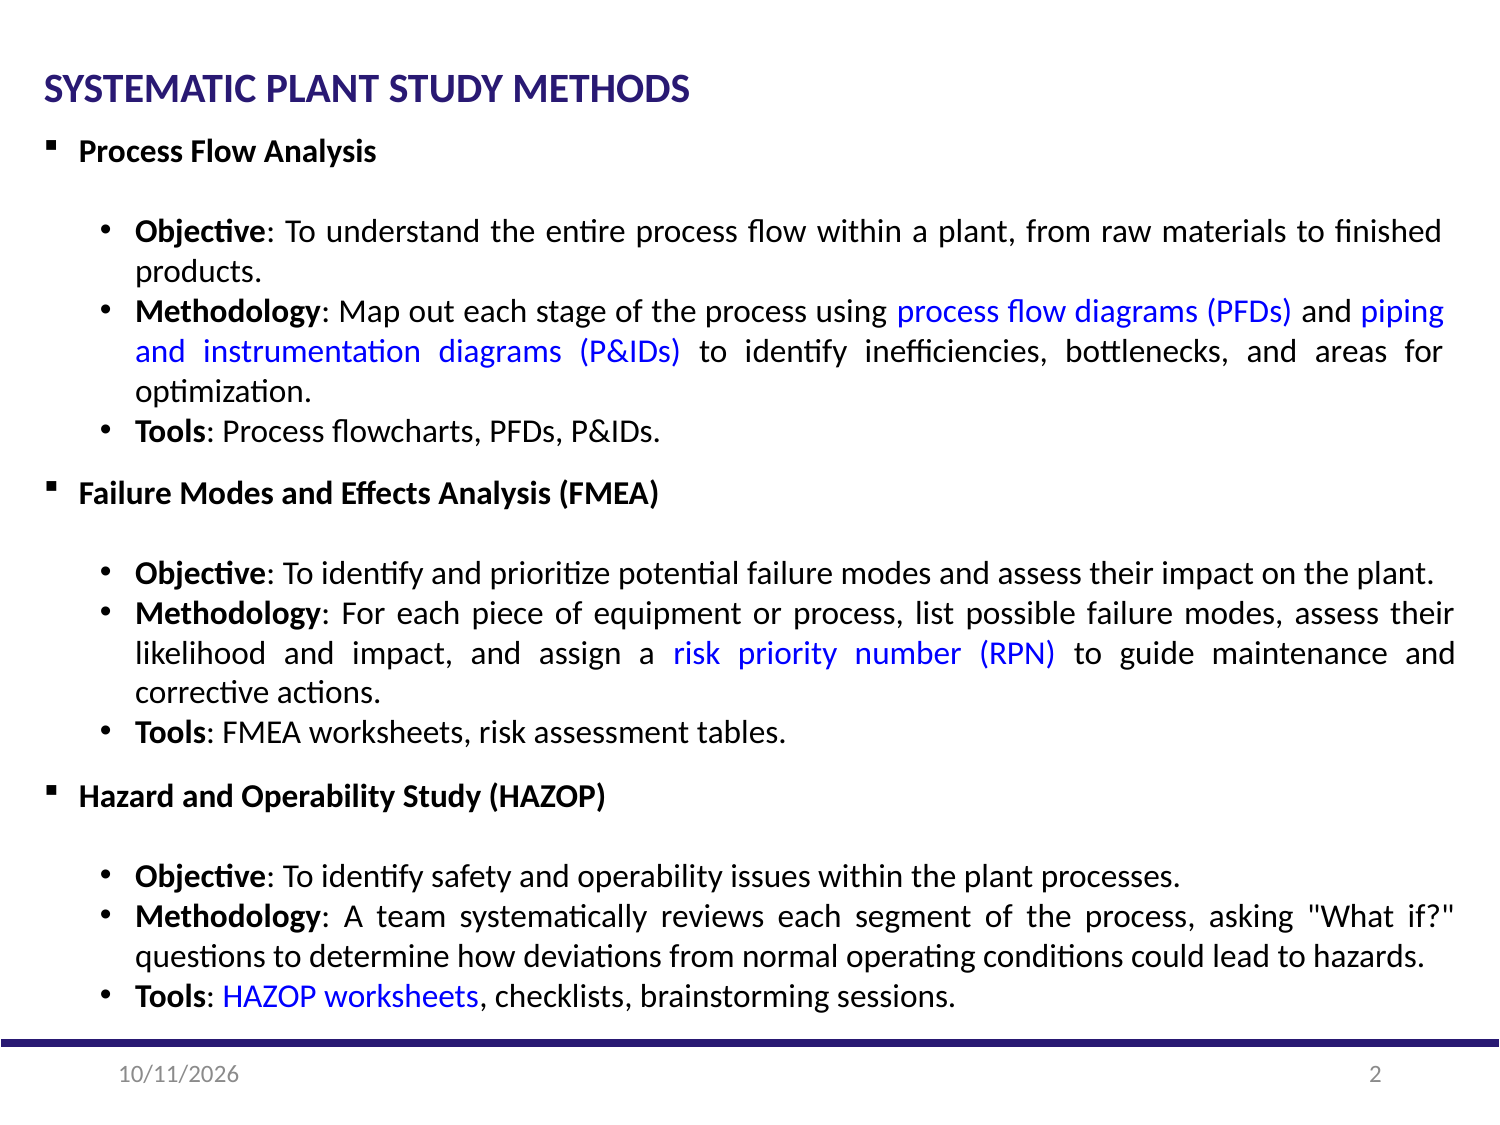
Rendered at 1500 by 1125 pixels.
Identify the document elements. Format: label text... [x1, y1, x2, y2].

text_box Hazard and Operability Study (HAZOP) Objective: To identify safety and operability issues within the plant processes. Methodology: A team systematically reviews each segment of the process, asking "What if?" questions to determine how deviations from normal operating conditions could lead to hazards. Tools: HAZOP worksheets, checklists, brainstorming sessions. [28, 766, 1472, 1022]
slide_number 2 [1059, 1047, 1397, 1103]
text_box Process Flow Analysis Objective: To understand the entire process flow within a plant, from raw materials to finished products. Methodology: Map out each stage of the process using process flow diagrams (PFDs) and piping and instrumentation diagrams (P&IDs) to identify inefficiencies, bottlenecks, and areas for optimization. Tools: Process flowcharts, PFDs, P&IDs. [28, 122, 1460, 457]
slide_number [103, 1047, 441, 1103]
text_box Failure Modes and Effects Analysis (FMEA) Objective: To identify and prioritize potential failure modes and assess their impact on the plant. Methodology: For each piece of equipment or process, list possible failure modes, assess their likelihood and impact, and assign a risk priority number (RPN) to guide maintenance and corrective actions. Tools: FMEA worksheets, risk assessment tables. [28, 463, 1472, 758]
text_box SYSTEMATIC PLANT STUDY METHODS [28, 53, 926, 119]
